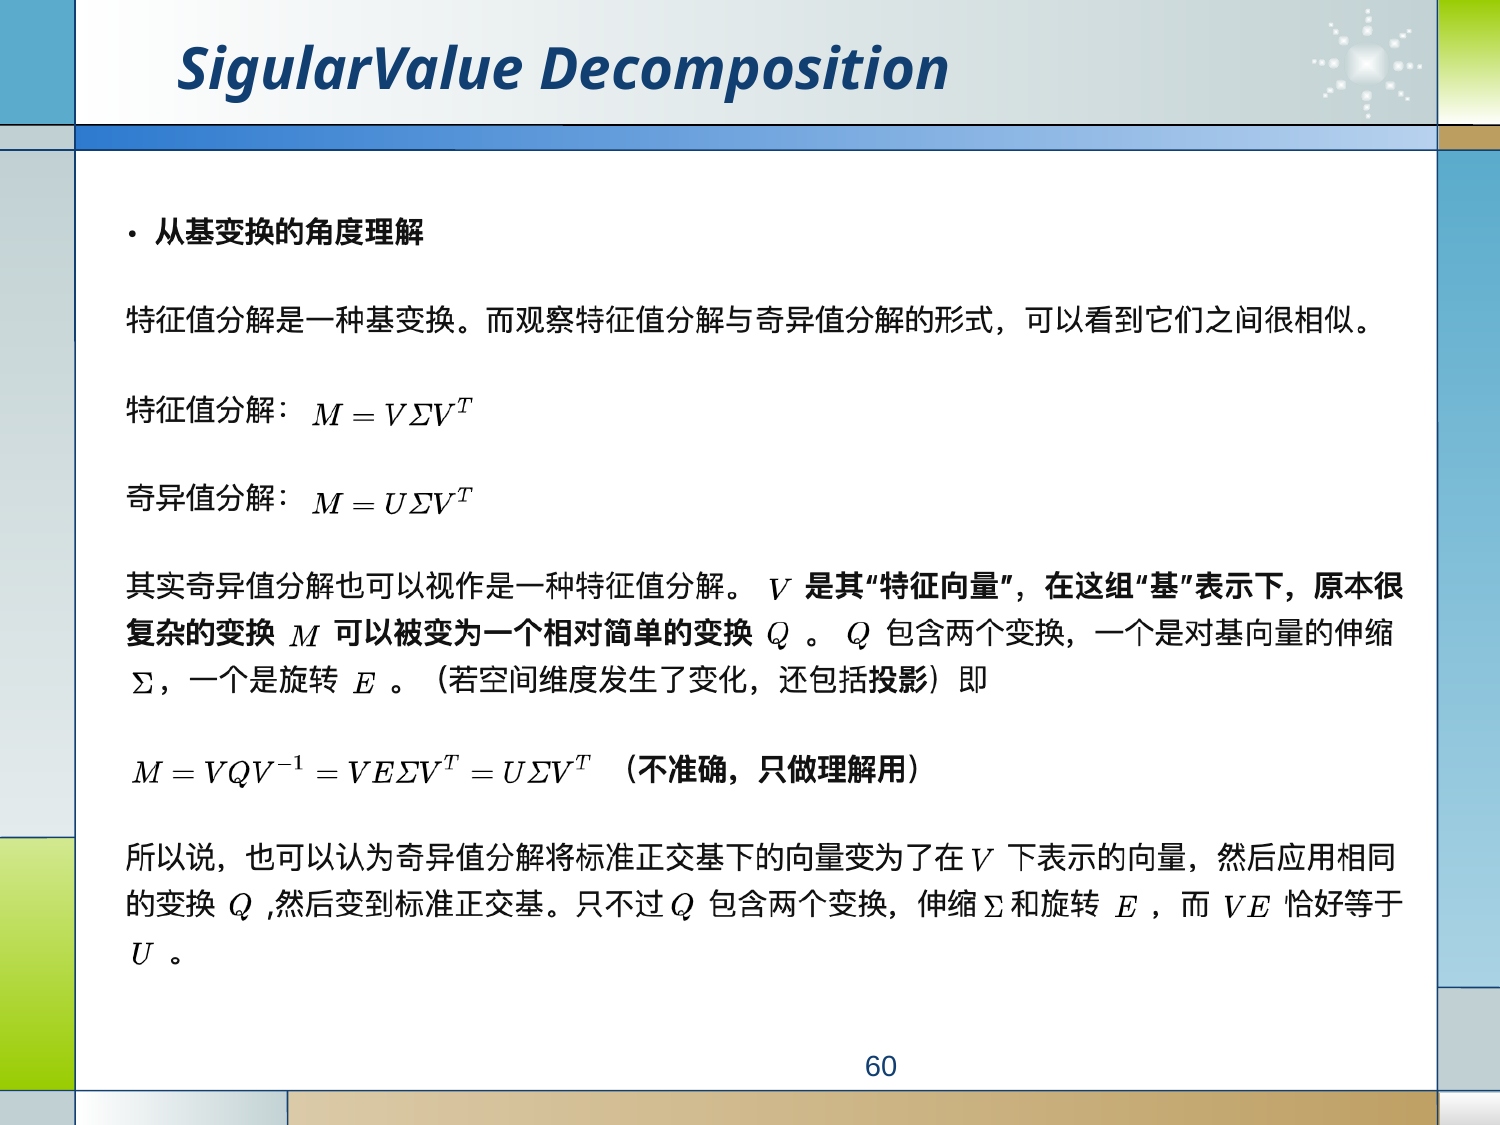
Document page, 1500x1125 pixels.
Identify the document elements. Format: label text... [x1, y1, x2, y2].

title SigularValue Decomposition [162, 19, 1263, 113]
picture [112, 212, 1432, 975]
slide_number 60 [562, 1039, 913, 1081]
